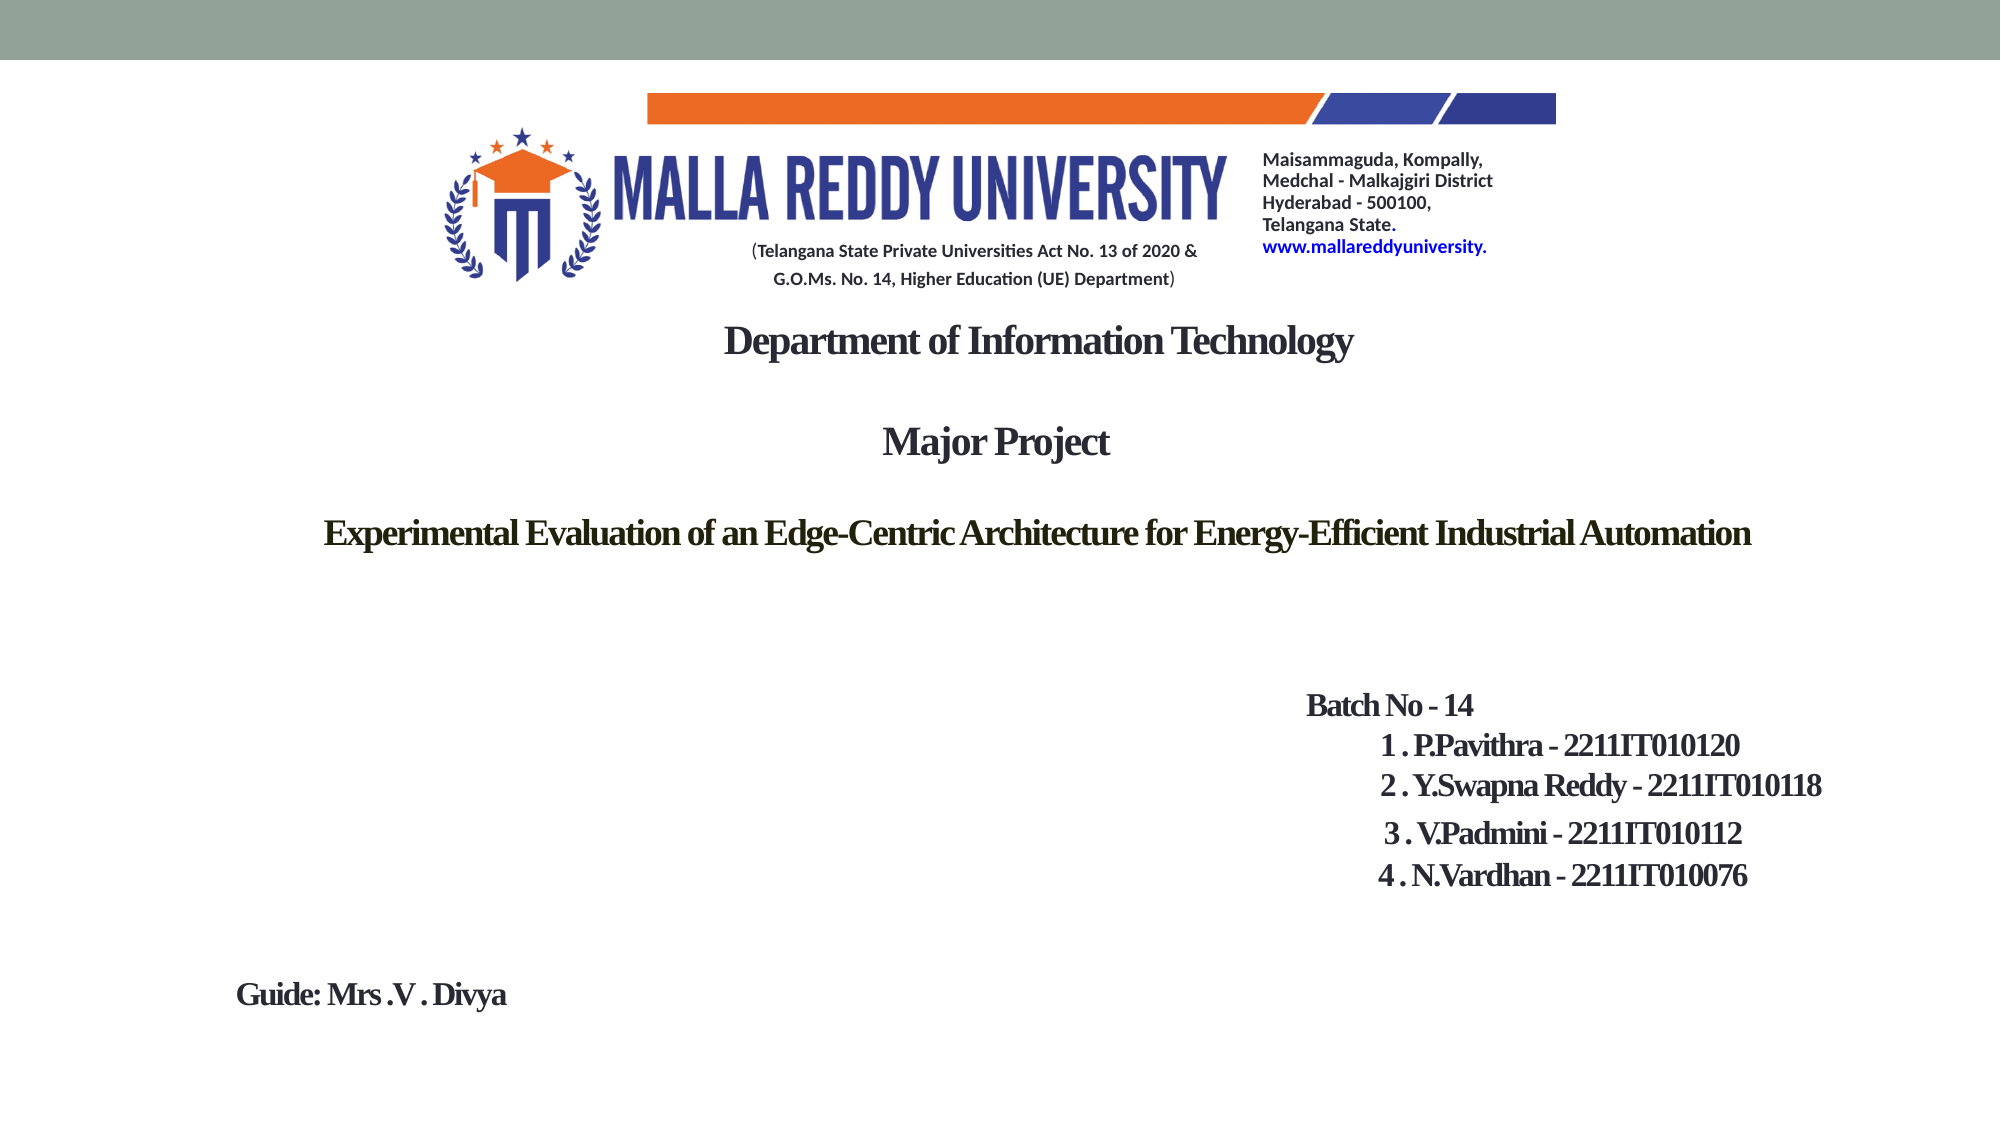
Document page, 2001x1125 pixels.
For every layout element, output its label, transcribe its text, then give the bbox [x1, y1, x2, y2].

title Department of Information Technology Major Project Experimental Evaluation of an Edge-Centric Architecture for Energy-Efficient Industrial Automation Batch No - 14 1 . P.Pavithra - 2211IT010120 2 . Y.Swapna Reddy - 2211IT010118 3 . V.Padmini - 2211IT010112 4 . N.Vardhan - 2211IT010076 Guide: Mrs .V . Divya [15, 16, 1987, 1109]
picture [443, 93, 1557, 282]
